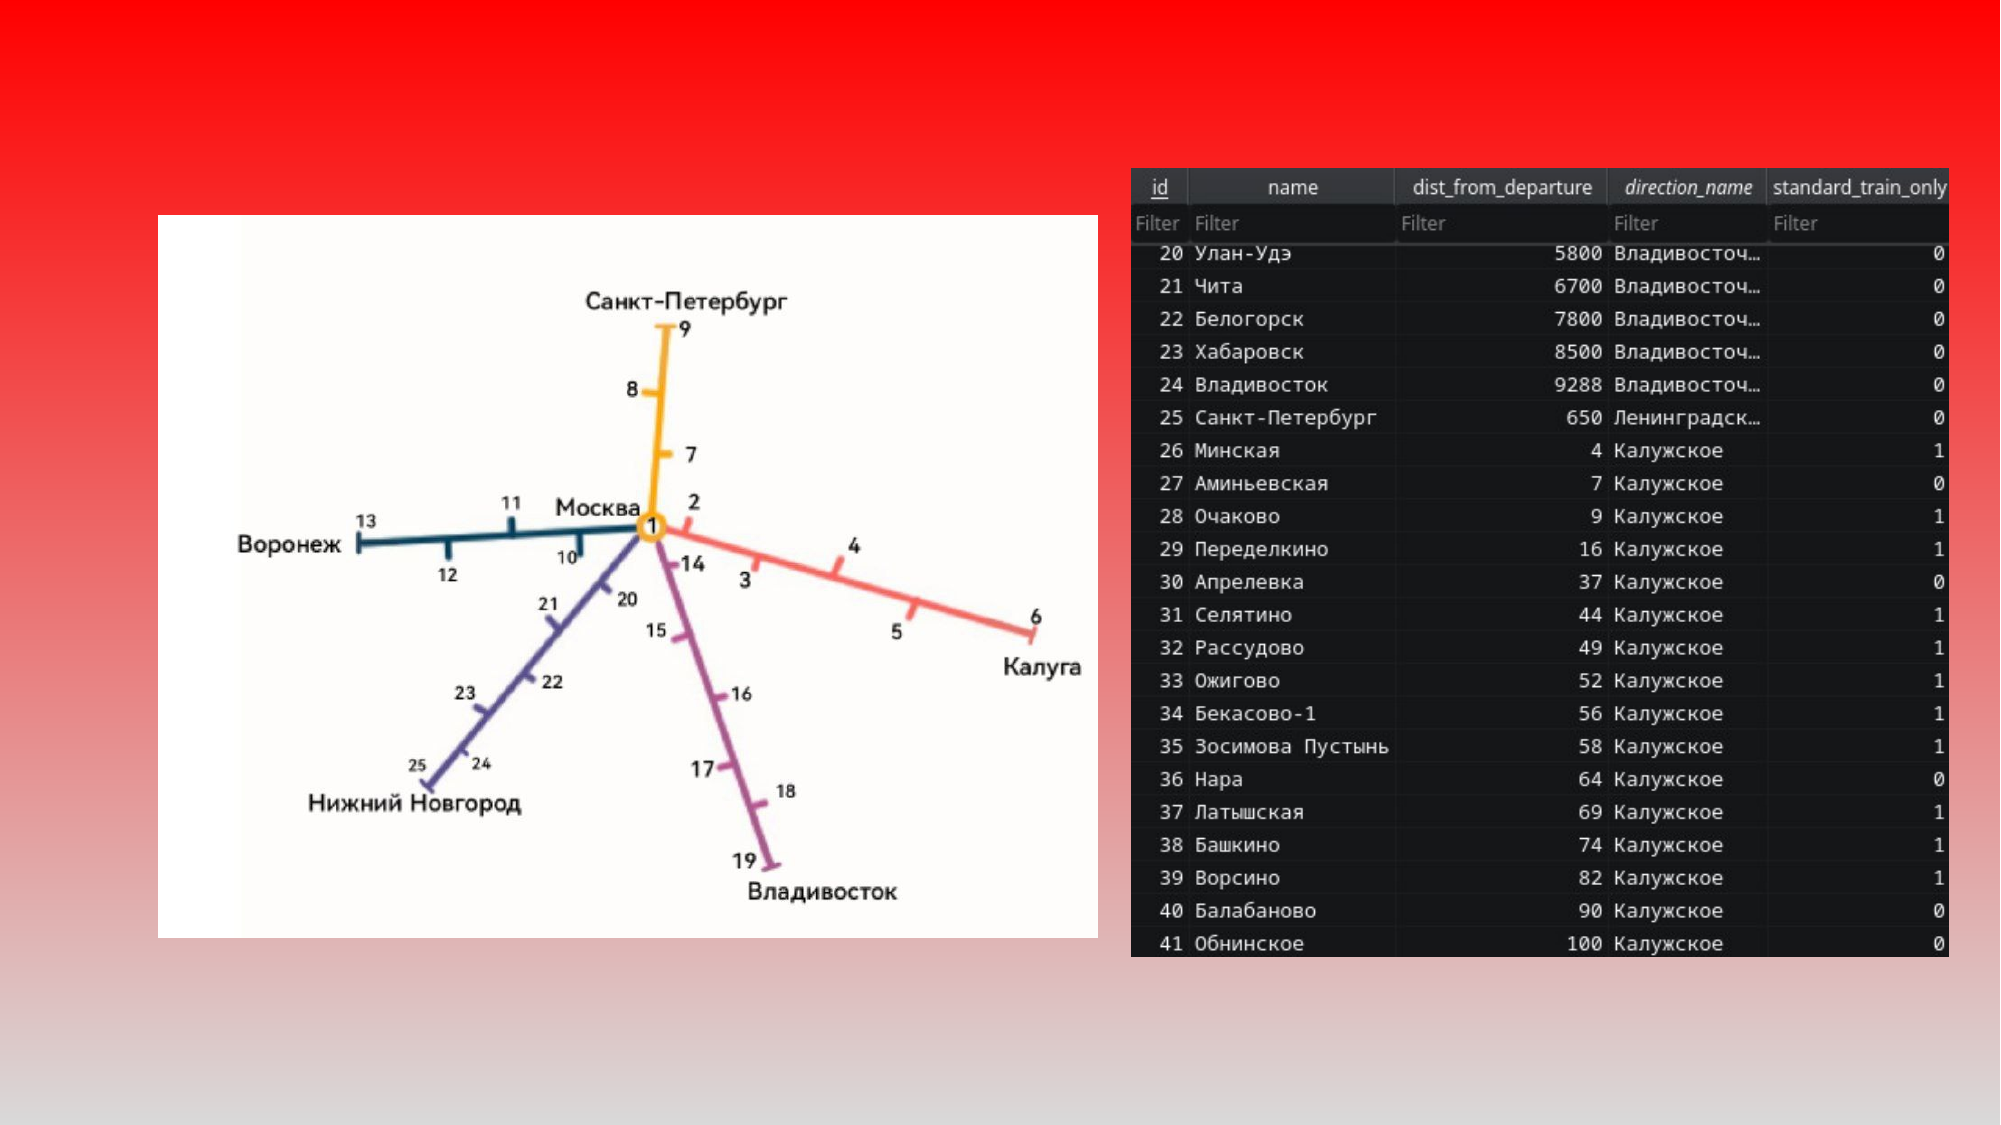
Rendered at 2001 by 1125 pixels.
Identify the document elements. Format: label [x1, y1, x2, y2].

picture [158, 215, 1098, 938]
picture [1131, 168, 1949, 957]
